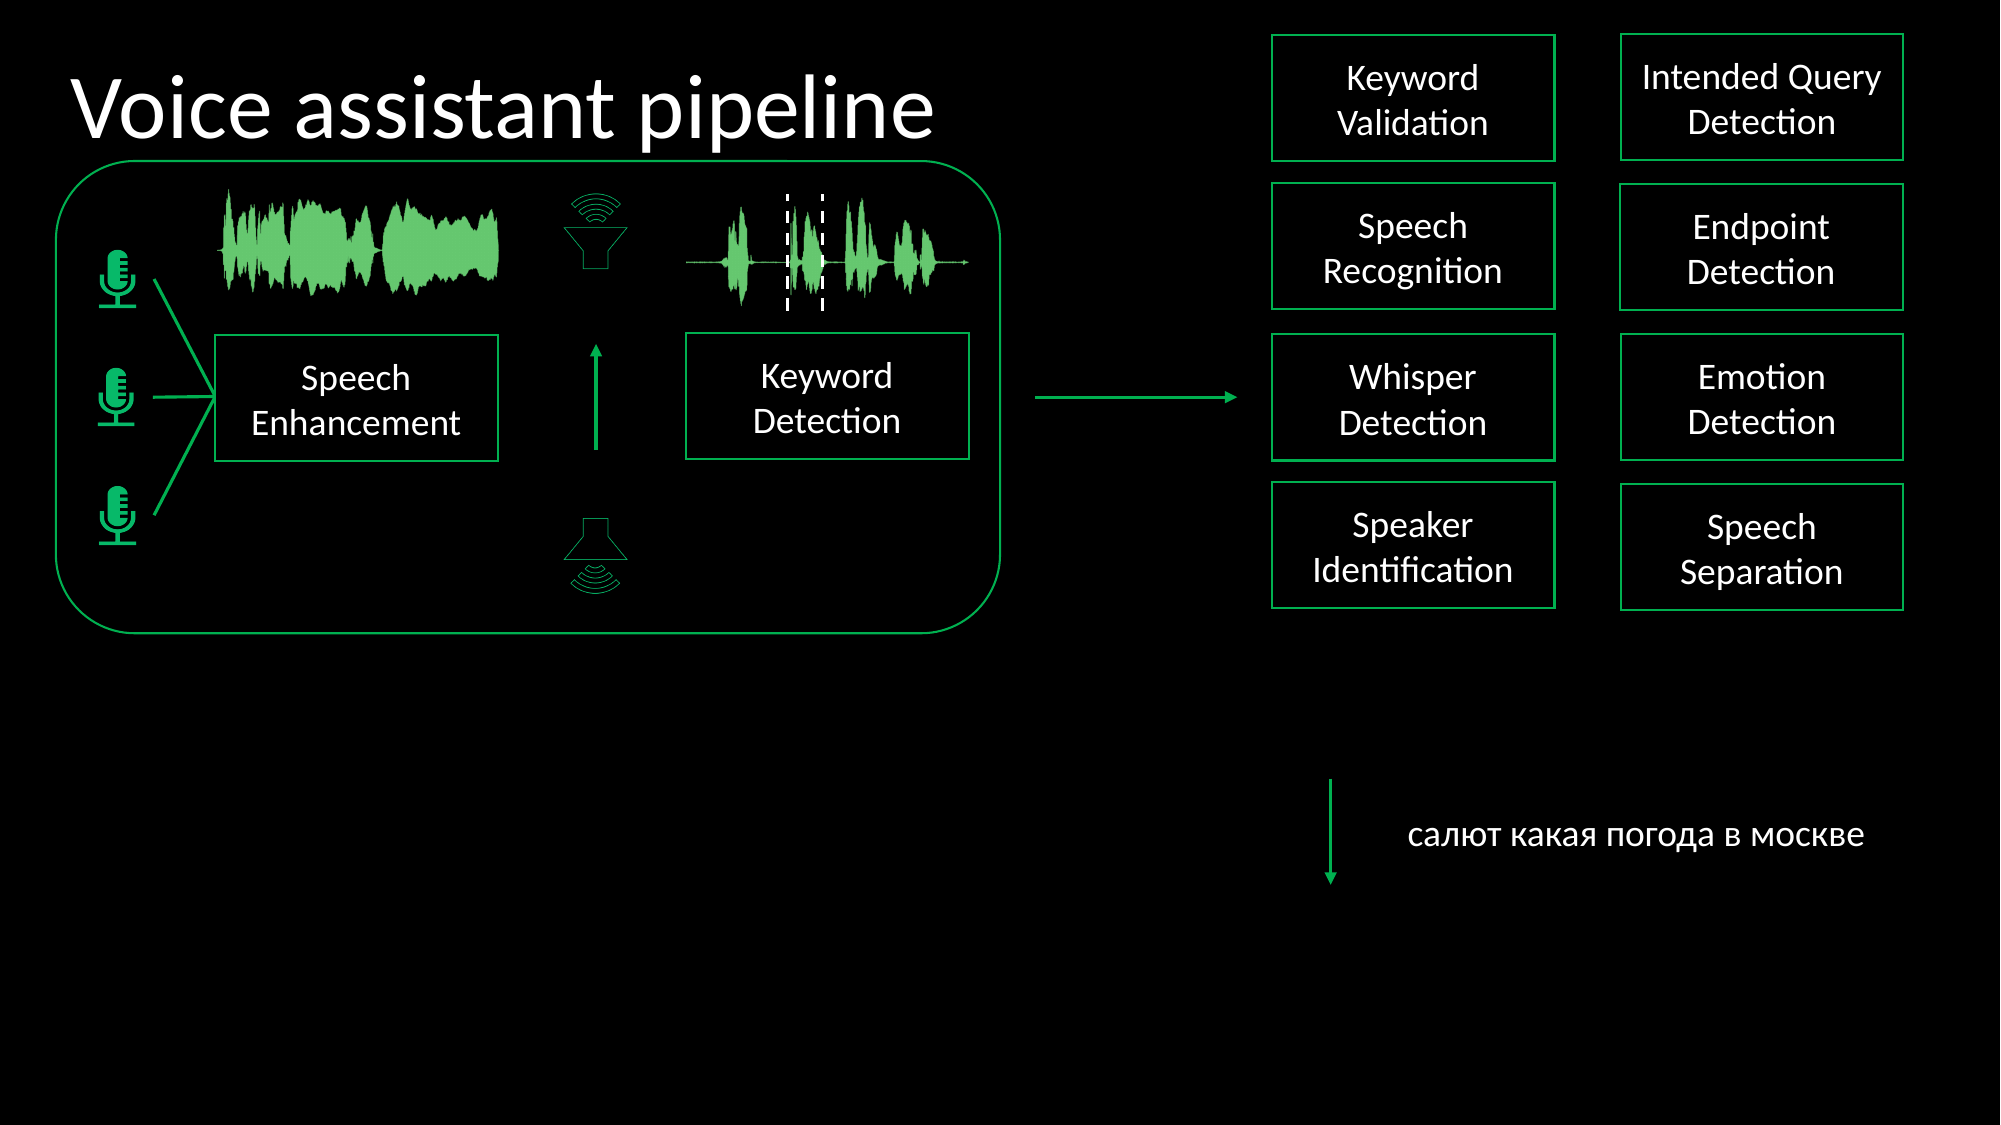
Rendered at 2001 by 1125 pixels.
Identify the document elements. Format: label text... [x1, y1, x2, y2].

picture [217, 184, 501, 298]
text_box Speaker Identification [1271, 481, 1555, 608]
text_box Speech Enhancement [221, 335, 498, 462]
picture [685, 190, 970, 309]
text_box Emotion Detection [1620, 334, 1904, 461]
text_box [55, 218, 1001, 634]
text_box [153, 405, 216, 516]
title Voice assistant pipeline [55, 0, 1000, 218]
picture [550, 514, 640, 604]
picture [79, 483, 155, 548]
picture [79, 246, 155, 312]
picture [550, 182, 640, 272]
text_box Intended Query Detection [1620, 33, 1904, 160]
text_box Keyword Detection [685, 333, 969, 460]
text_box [153, 278, 216, 397]
text_box Keyword Validation [1271, 34, 1555, 161]
text_box Endpoint Detection [1619, 183, 1903, 310]
text_box Whisper Detection [1271, 334, 1555, 461]
text_box Speech Recognition [1271, 183, 1555, 310]
picture [78, 365, 153, 430]
text_box Speech Separation [1620, 483, 1904, 610]
text_box салют какая погода в москве [1371, 796, 1902, 867]
